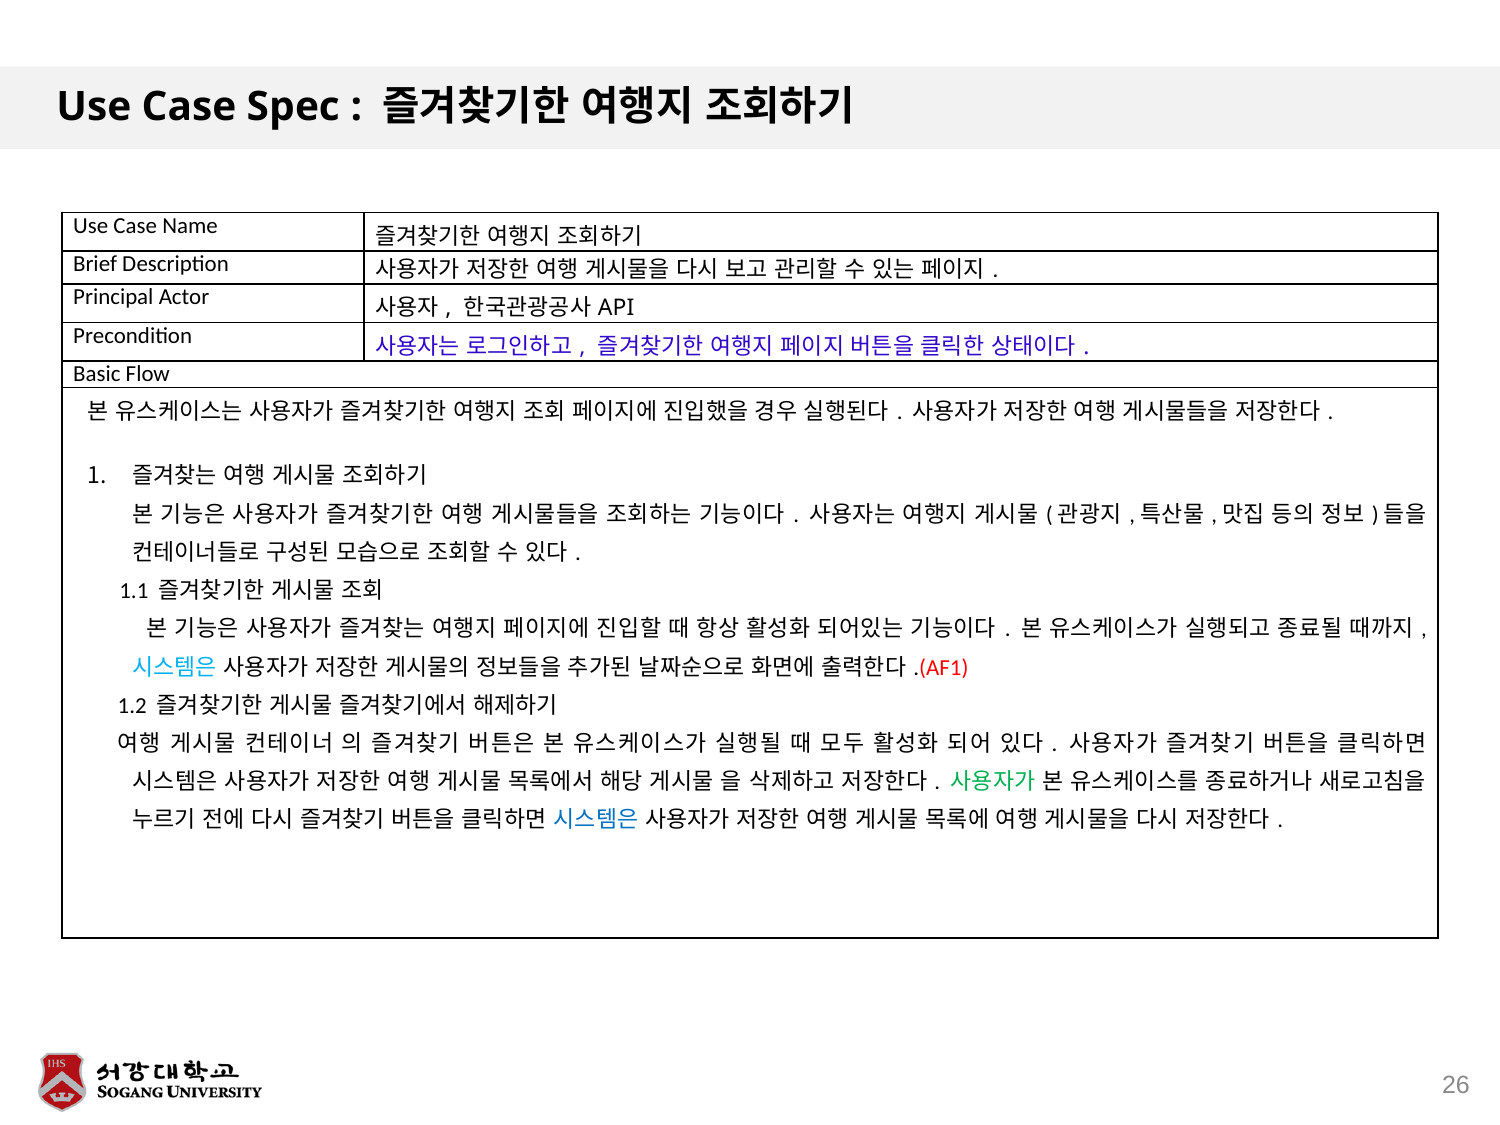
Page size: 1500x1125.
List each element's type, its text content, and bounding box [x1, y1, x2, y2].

table_cell 사용자는 로그인하고, 즐겨찾기한 여행지 페이지 버튼을 클릭한 상태이다. [365, 323, 1437, 360]
picture [0, 1031, 294, 1125]
table_header Use Case Name [63, 213, 363, 250]
table_cell Principal Actor [63, 285, 363, 322]
title Use Case Spec : 즐겨찾기한 여행지 조회하기 [41, 64, 1459, 149]
table_cell 사용자가 저장한 여행 게시물을 다시 보고 관리할 수 있는 페이지. [365, 252, 1437, 283]
table_cell Basic Flow [63, 362, 1437, 387]
table_cell Brief Description [63, 252, 363, 283]
slide_number 26 [1147, 1053, 1485, 1114]
table_cell 본 유스케이스는 사용자가 즐겨찾기한 여행지 조회 페이지에 진입했을 경우 실행된다. 사용자가 저장한 여행 게시물들을 저장한다. 즐겨찾는 여행 게시물 조회하기 본 기능은 사용자가 즐겨찾기한 여행 게시물들을 조회하는 기능이다. 사용자는 여행지 게시물(관광지,특산물,맛집 등의 정보)들을 컨테이너들로 구성된 모습으로 조회할 수 있다. 1.1 즐겨찾기한 게시물 조회 본 기능은 사용자가 즐겨찾는 여행지 페이지에 진입할 때 항상 활성화 되어있는 기능이다. 본 유스케이스가 실행되고 종료될 때까지, 시스템은 사용자가 저장한 게시물의 정보들을 추가된 날짜순으로 화면에 출력한다.(AF1) 1.2 즐겨찾기한 게시물 즐겨찾기에서 해제하기 여행 게시물 컨테이너 의 즐겨찾기 버튼은 본 유스케이스가 실행될 때 모두 활성화 되어 있다. 사용자가 즐겨찾기 버튼을 클릭하면 시스템은 사용자가 저장한 여행 게시물 목록에서 해당 게시물 을 삭제하고 저장한다. 사용자가 본 유스케이스를 종료하거나 새로고침을 누르기 전에 다시 즐겨찾기 버튼을 클릭하면 시스템은 사용자가 저장한 여행 게시물 목록에 여행 게시물을 다시 저장한다. [63, 388, 1437, 937]
table_cell 사용자, 한국관광공사API [365, 285, 1437, 322]
table_cell Precondition [63, 323, 363, 360]
table_header 즐겨찾기한 여행지 조회하기 [365, 213, 1437, 250]
